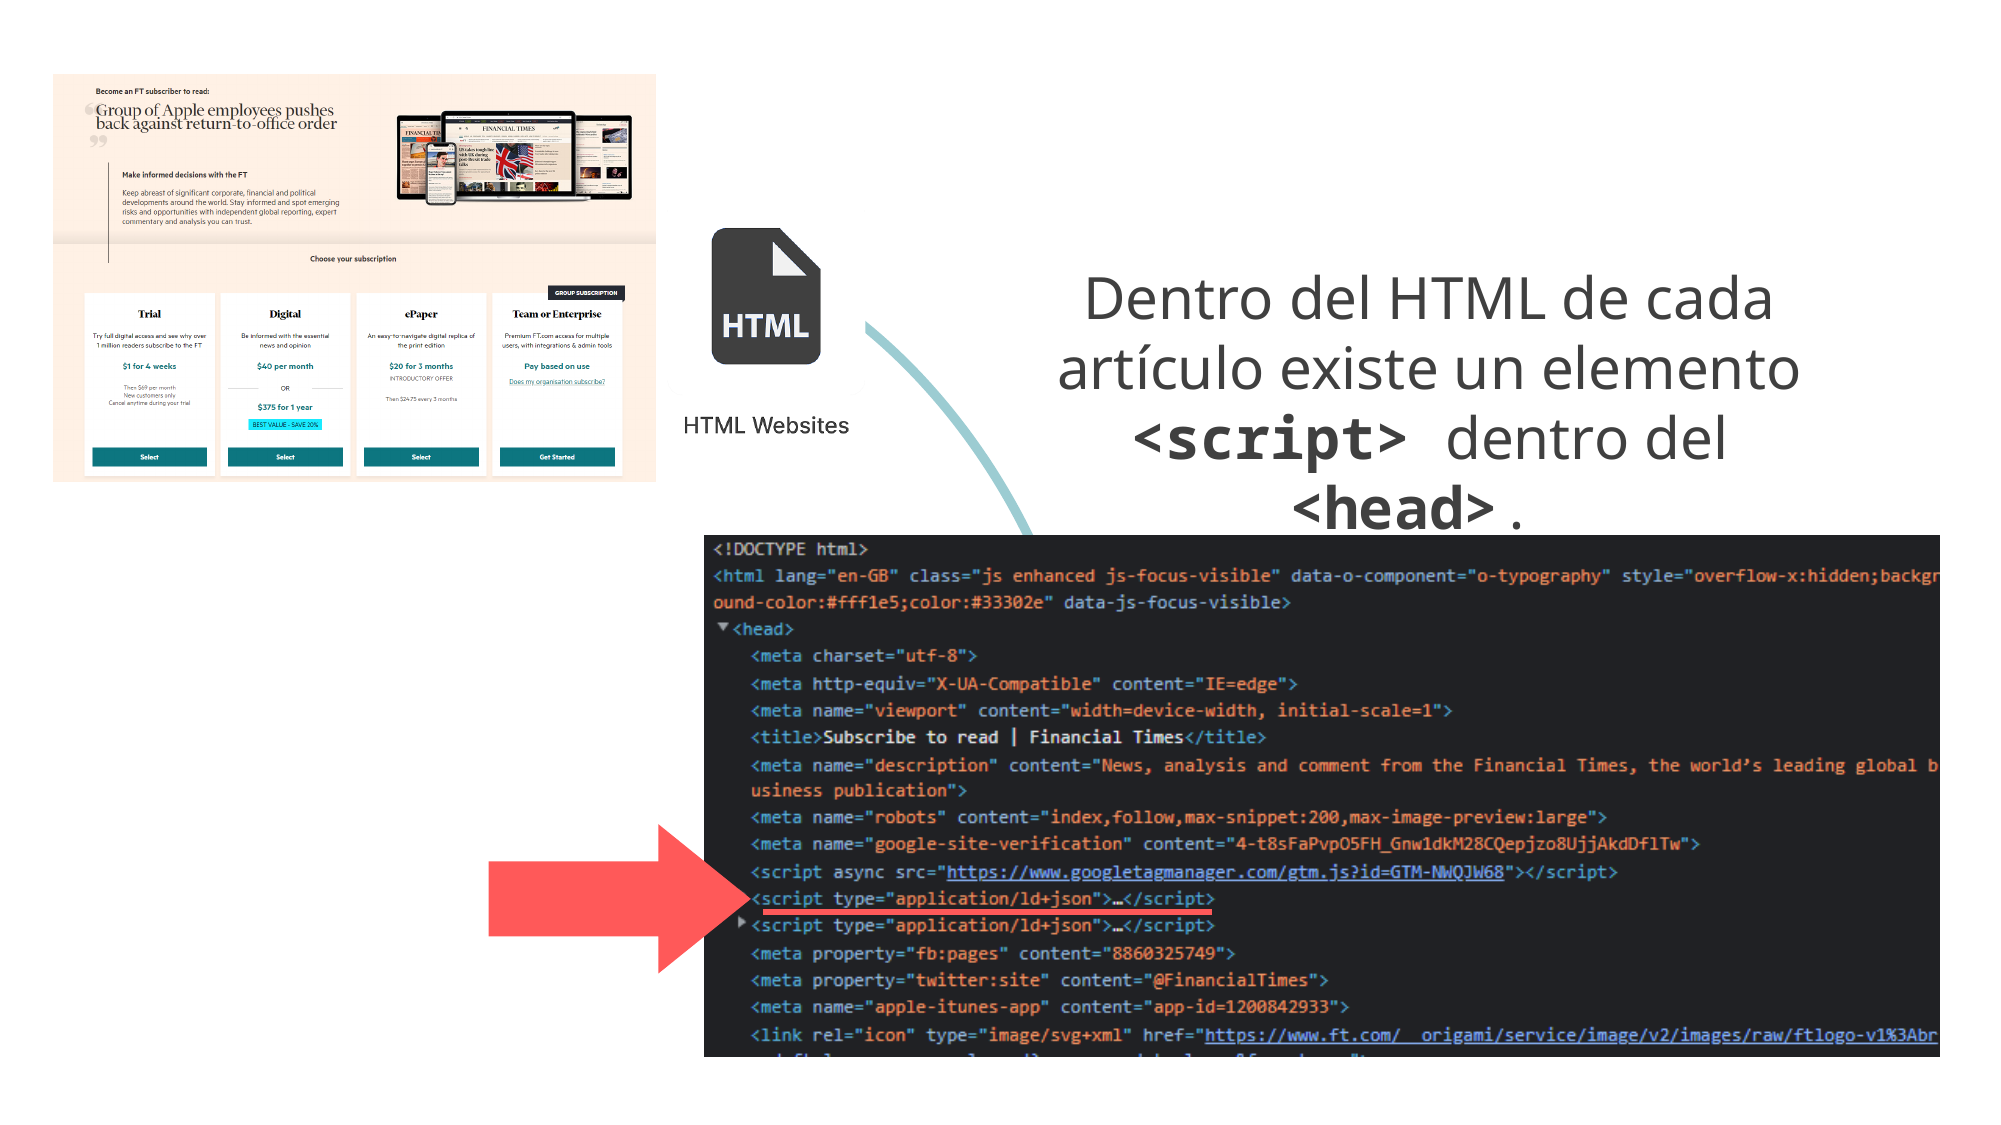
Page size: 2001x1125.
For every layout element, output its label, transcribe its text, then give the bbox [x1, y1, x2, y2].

picture [660, 210, 866, 454]
picture [53, 74, 656, 482]
text_box Dentro del HTML de cada artículo existe un elemento <script> dentro del <head>. [1012, 254, 1846, 535]
picture [704, 535, 1940, 1057]
text_box [487, 821, 704, 976]
text_box [866, 320, 1012, 517]
